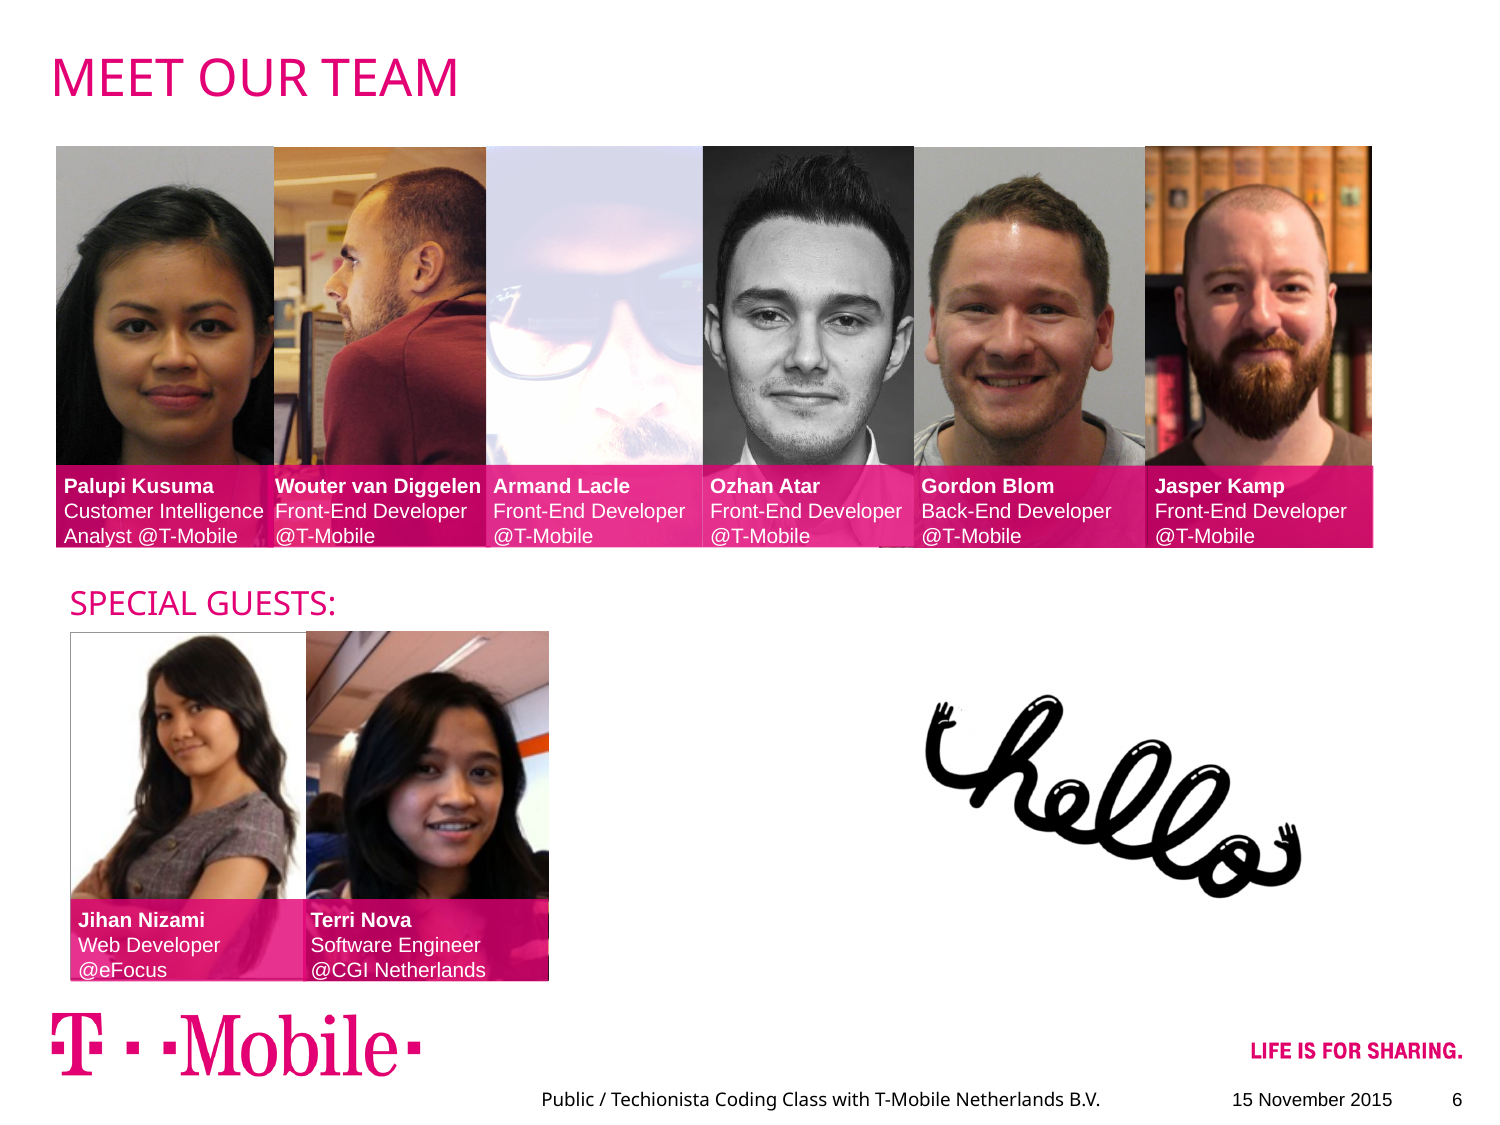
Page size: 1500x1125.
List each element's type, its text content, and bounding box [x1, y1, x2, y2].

footer Public / Techionista Coding Class with T-Mobile Netherlands B.V. [74, 1087, 1101, 1125]
text_box SPECIAL GUESTS: [54, 575, 1088, 630]
picture [854, 596, 1373, 982]
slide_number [1231, 1087, 1424, 1125]
picture [70, 630, 549, 982]
title MEET OUR TEAM [49, 43, 1313, 139]
slide_number 6 [1424, 1087, 1463, 1125]
picture [1244, 1036, 1466, 1062]
picture [56, 145, 1372, 549]
picture [42, 1006, 429, 1084]
